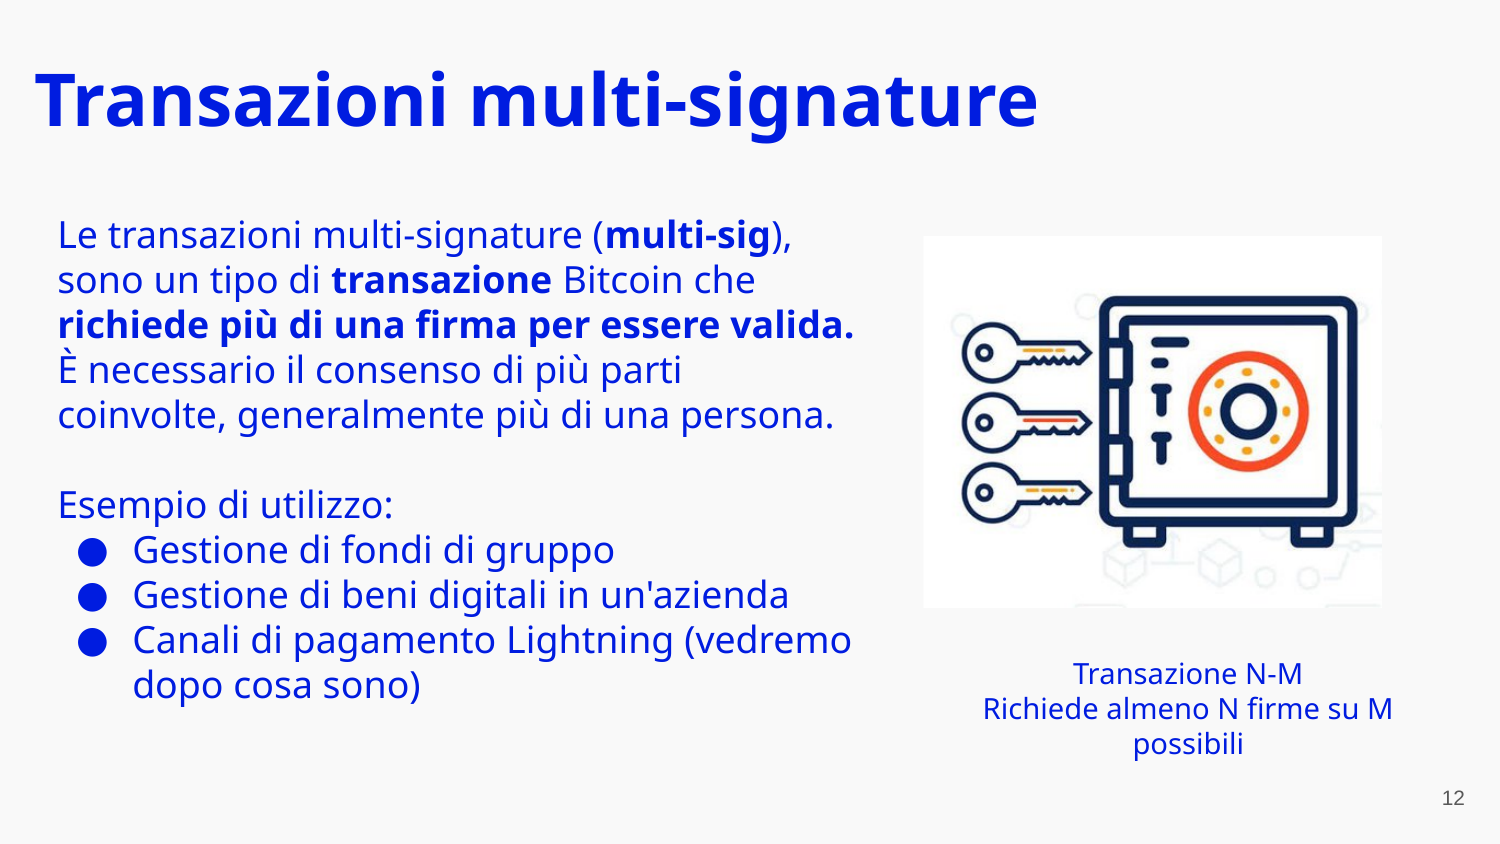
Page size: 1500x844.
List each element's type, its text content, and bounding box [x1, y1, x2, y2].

text_box Transazioni multi-signature [19, 38, 1250, 157]
text_box Le transazioni multi-signature (multi-sig), sono un tipo di transazione Bitcoin che richiede più di una firma per essere valida. È necessario il consenso di più parti coinvolte, generalmente più di una persona. Esempio di utilizzo: Gestione di fondi di gruppo Gestione di beni digitali in un'azienda Canali di pagamento Lightning (vedremo dopo cosa sono) [42, 195, 874, 721]
picture [923, 235, 1383, 608]
slide_number ‹#› [1389, 764, 1480, 830]
text_box Transazione N-M Richiede almeno N firme su M possibili [930, 640, 1446, 775]
